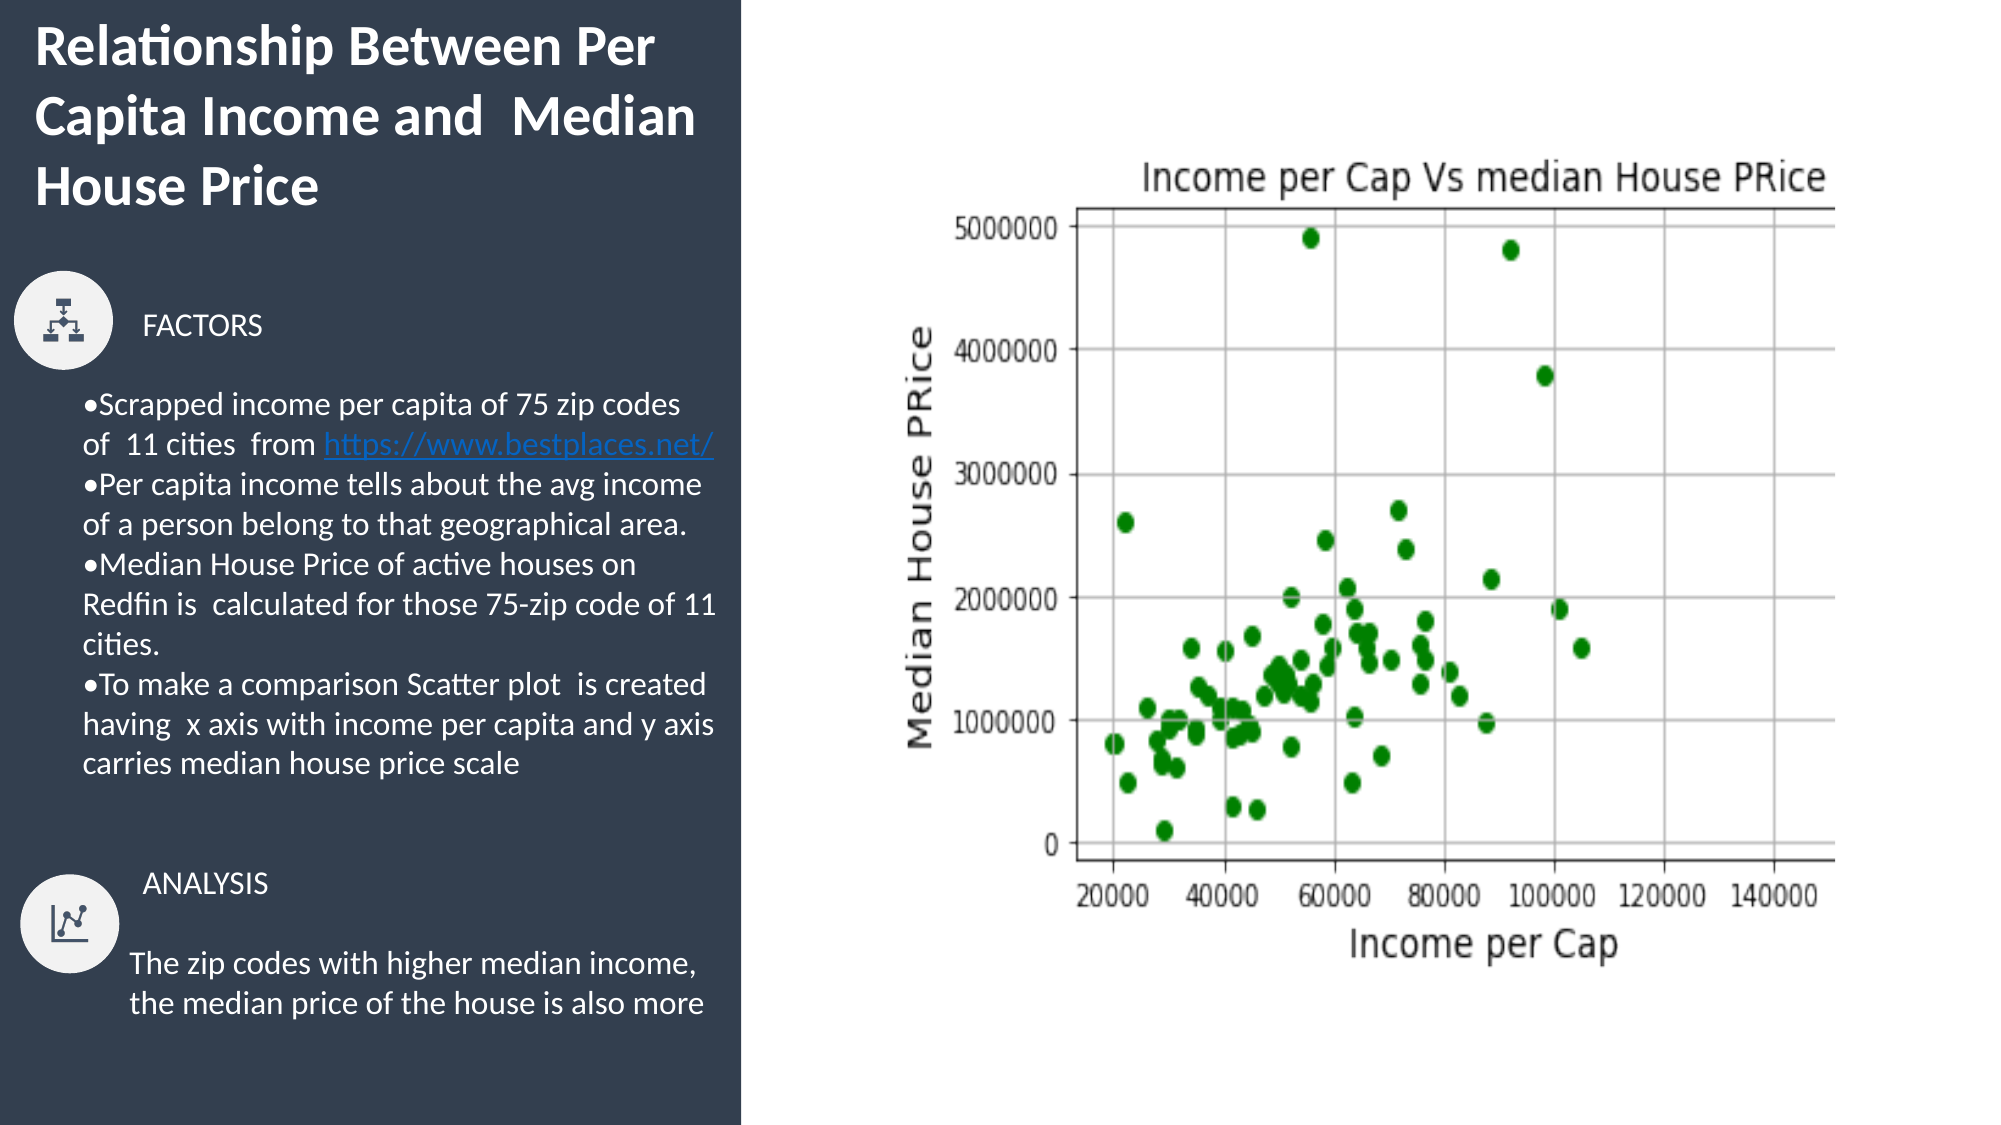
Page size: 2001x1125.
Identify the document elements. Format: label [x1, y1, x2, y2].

picture [891, 139, 1836, 986]
text_box [13, 270, 113, 370]
text_box [20, 874, 120, 974]
list [0, 0, 742, 1125]
